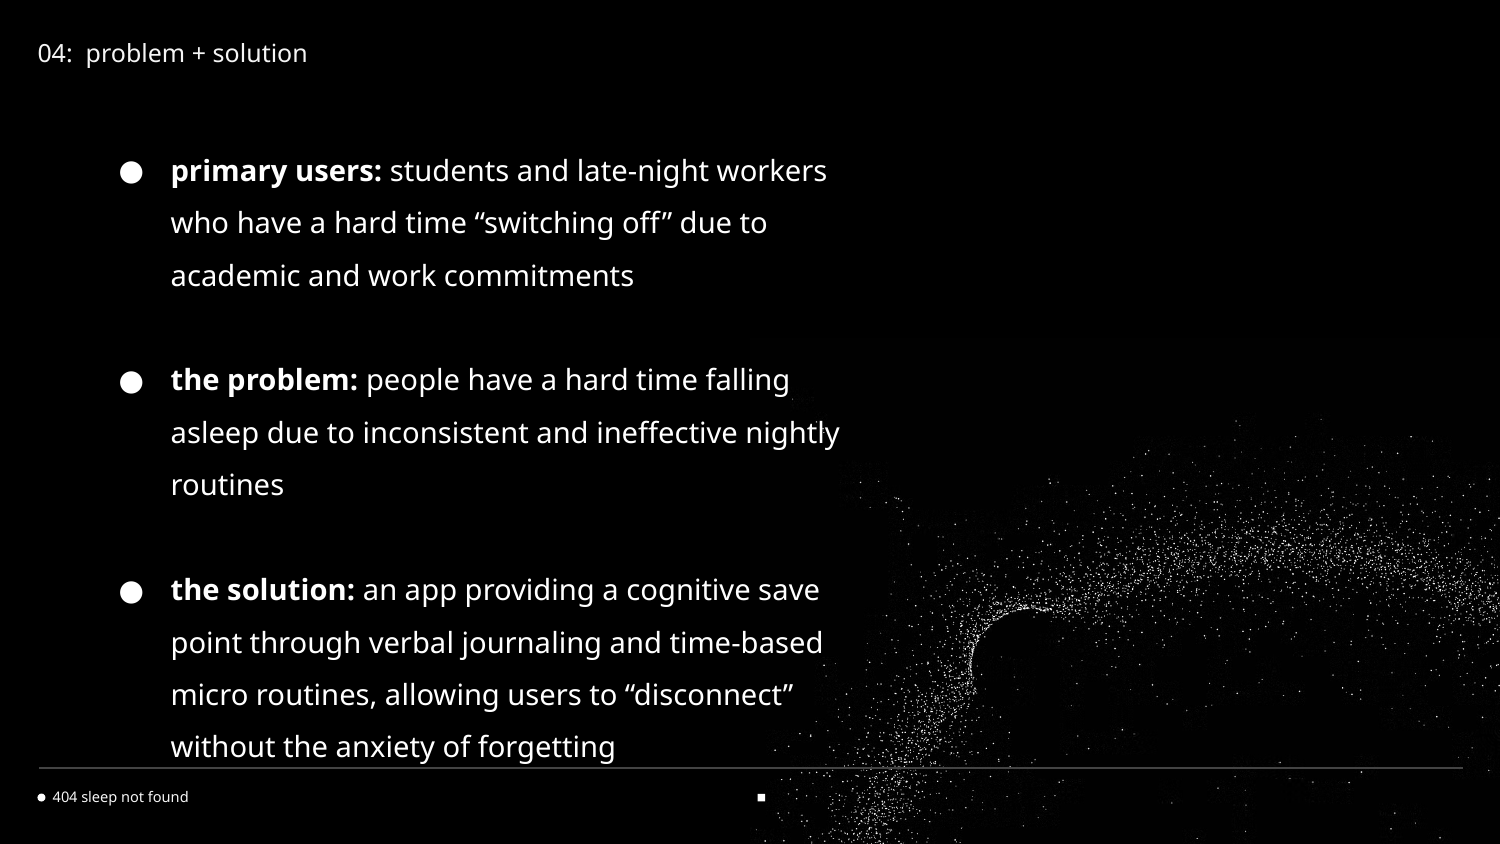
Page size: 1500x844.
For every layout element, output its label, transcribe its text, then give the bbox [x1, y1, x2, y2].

subtitle 404 sleep not found [52, 767, 496, 806]
text_box primary users: students and late-night workers who have a hard time “switching off” due to academic and work commitments the problem: people have a hard time falling asleep due to inconsistent and ineffective nightly routines the solution: an app providing a cognitive save point through verbal journaling and time-based micro routines, allowing users to “disconnect” without the anxiety of forgetting [80, 119, 868, 710]
subtitle 04: problem + solution [37, 37, 517, 75]
picture [750, 338, 1500, 844]
